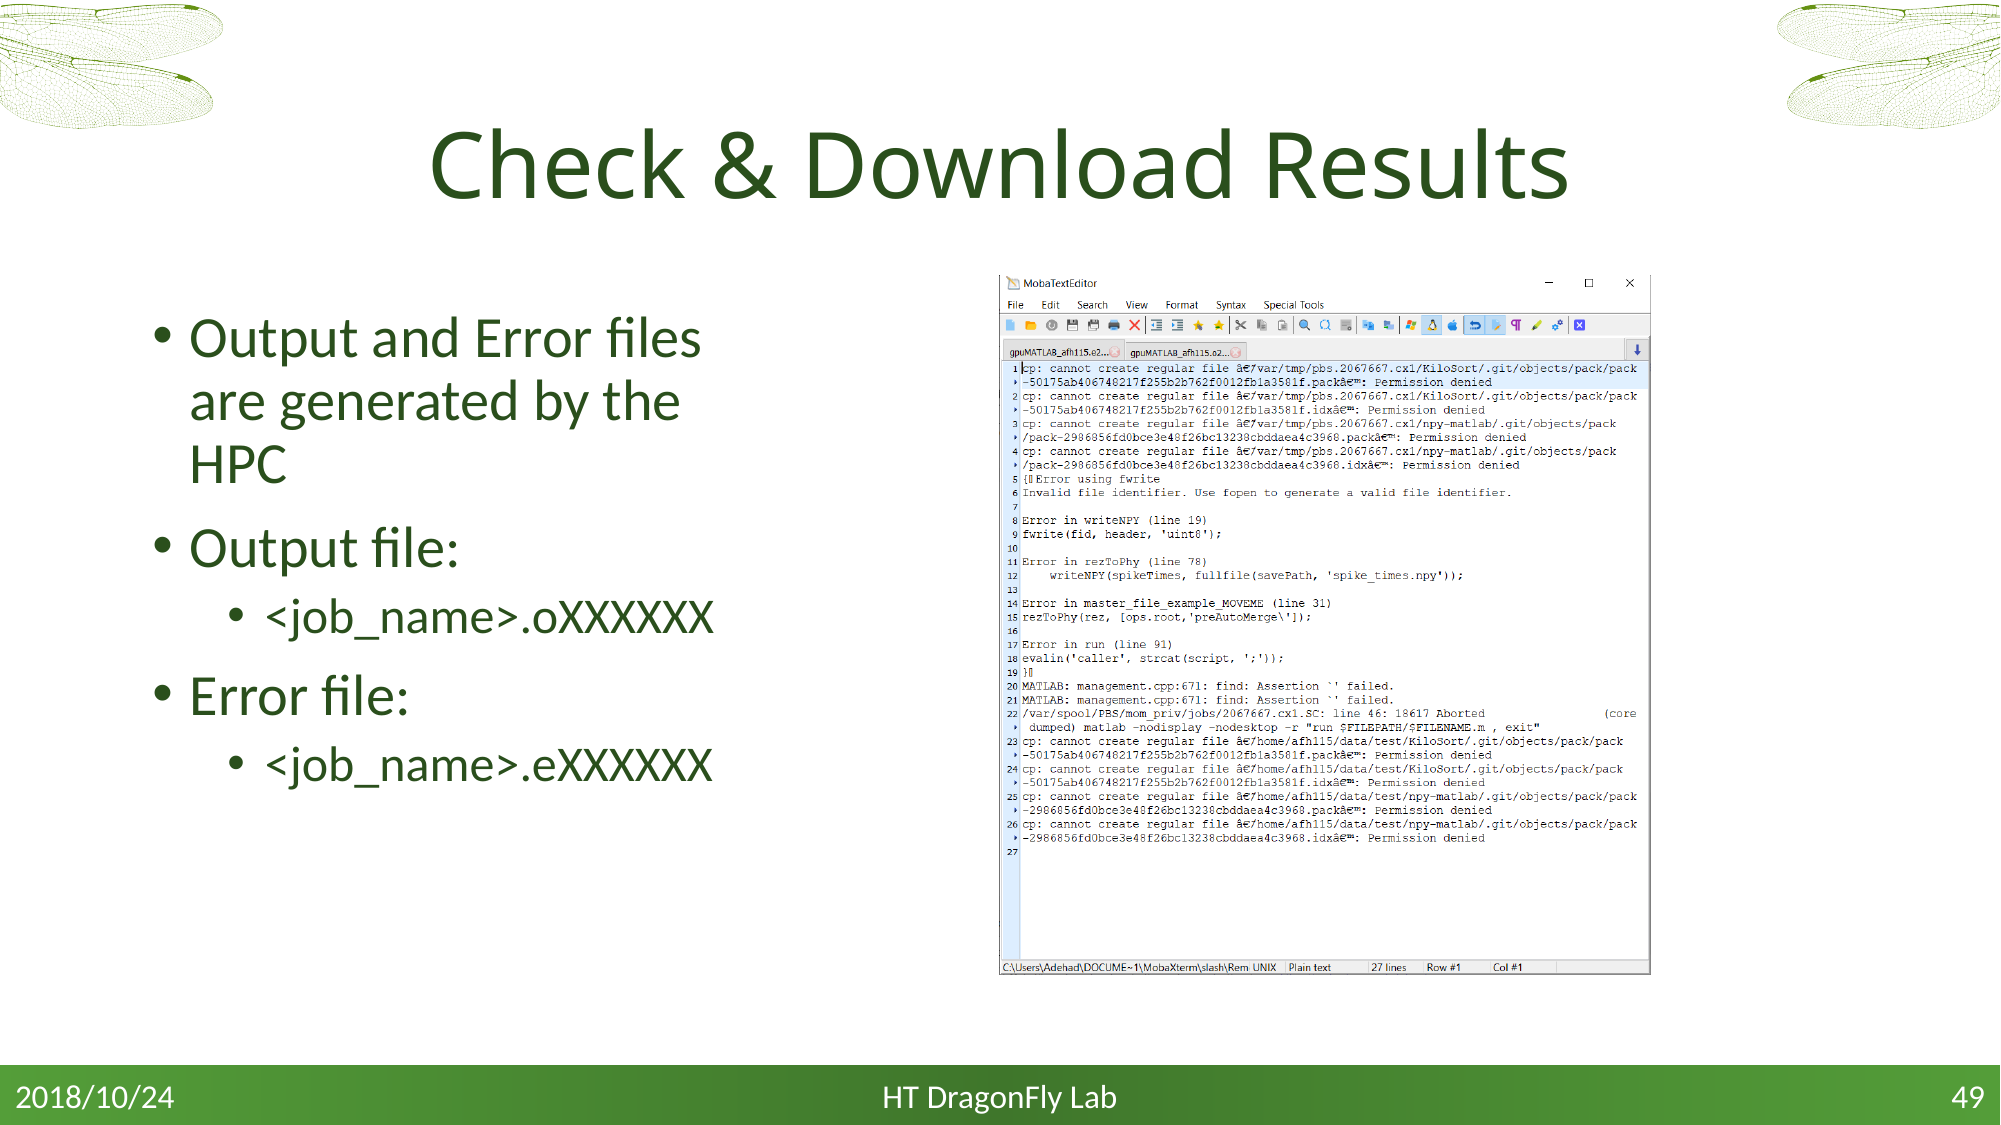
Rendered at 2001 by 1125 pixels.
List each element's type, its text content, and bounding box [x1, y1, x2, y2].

picture [999, 275, 1651, 975]
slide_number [0, 1065, 450, 1125]
list Output and Error files are generated by the HPC Output file: <job_name>.oXXXXXX Error file: <job_name>.eXXXXXX [137, 299, 789, 1014]
footer HT DragonFly Lab [662, 1064, 1338, 1125]
title Check & Download Results [137, 59, 1863, 278]
slide_number 49 [1550, 1065, 2000, 1125]
